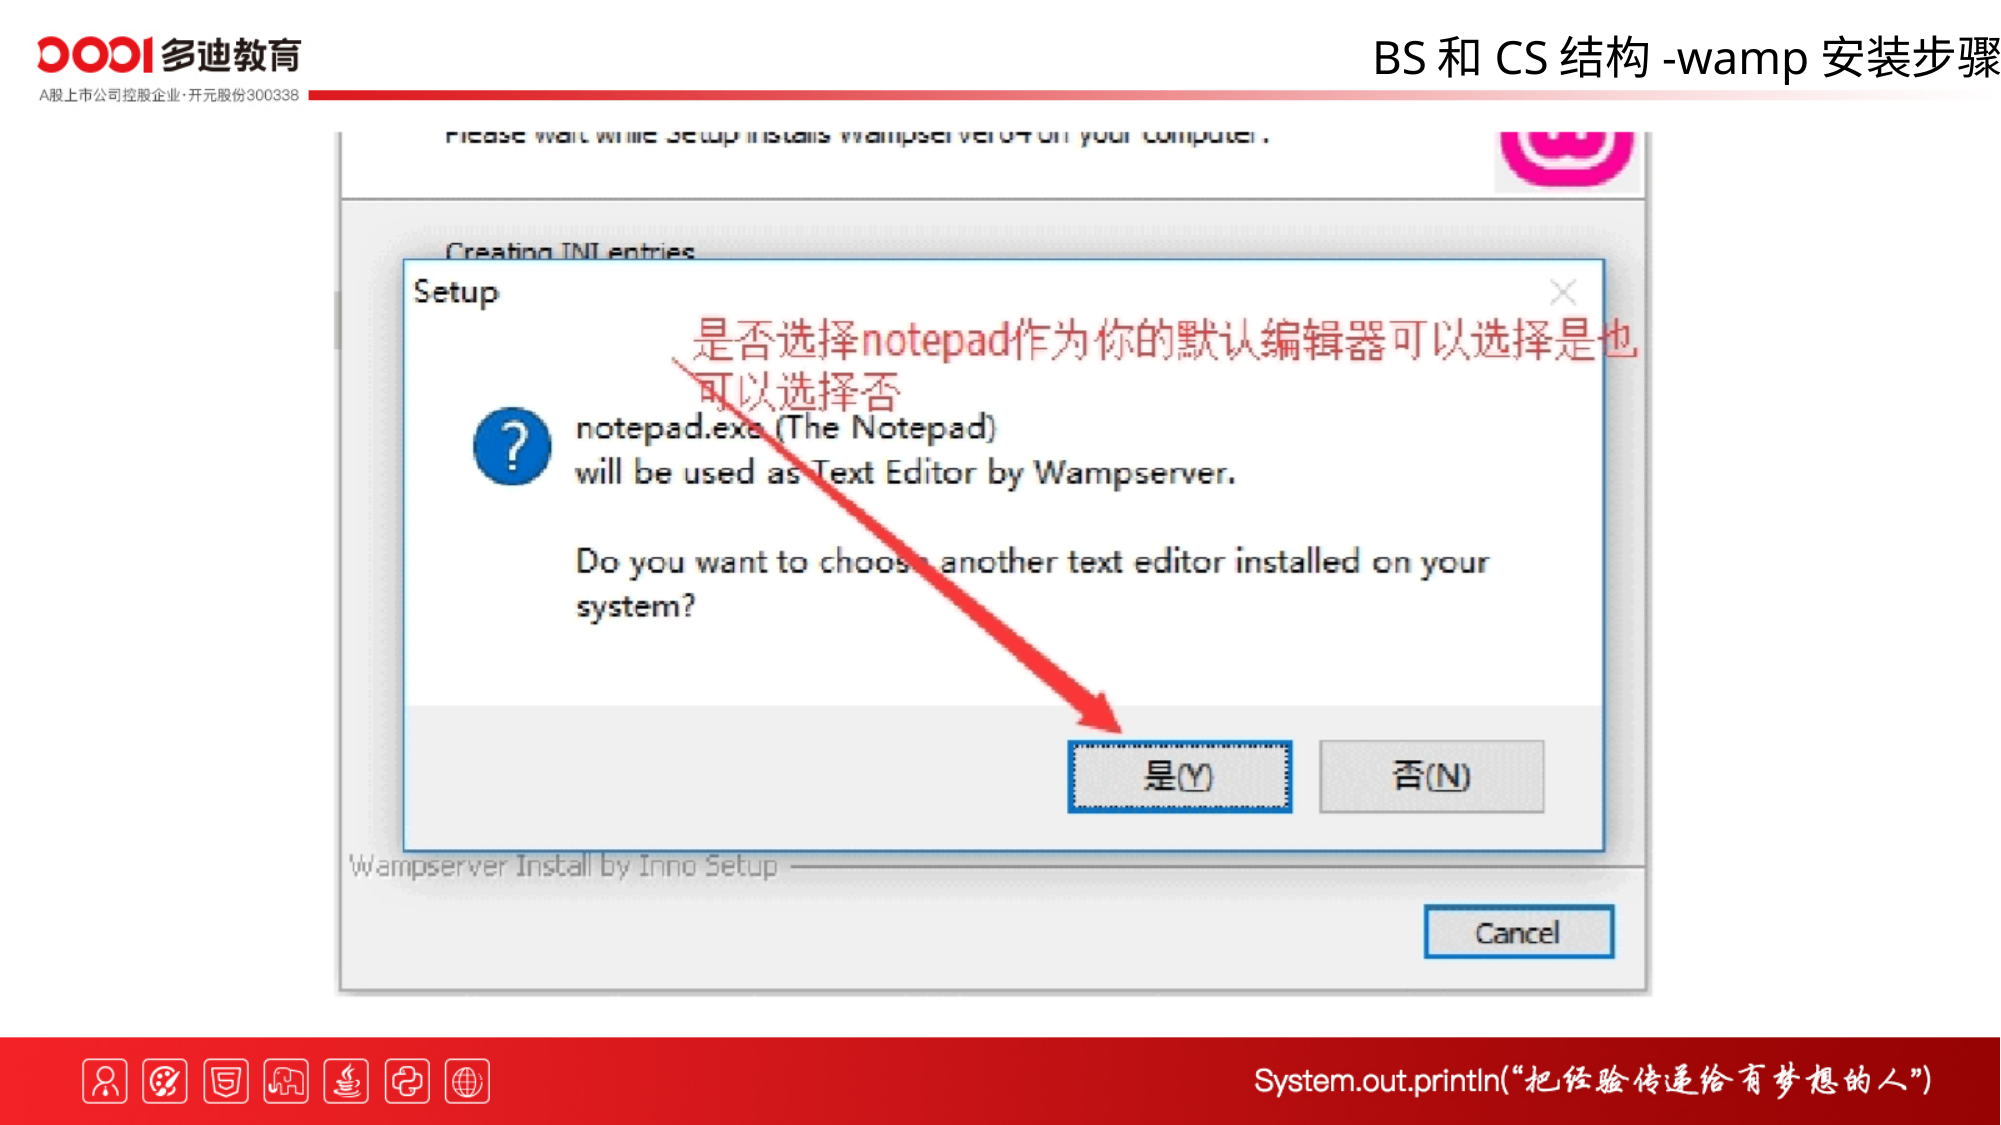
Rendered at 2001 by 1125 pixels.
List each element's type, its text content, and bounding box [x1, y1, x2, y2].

picture [0, 0, 2000, 1125]
text_box BS和CS结构-wamp安装步骤 [1357, 21, 2000, 92]
